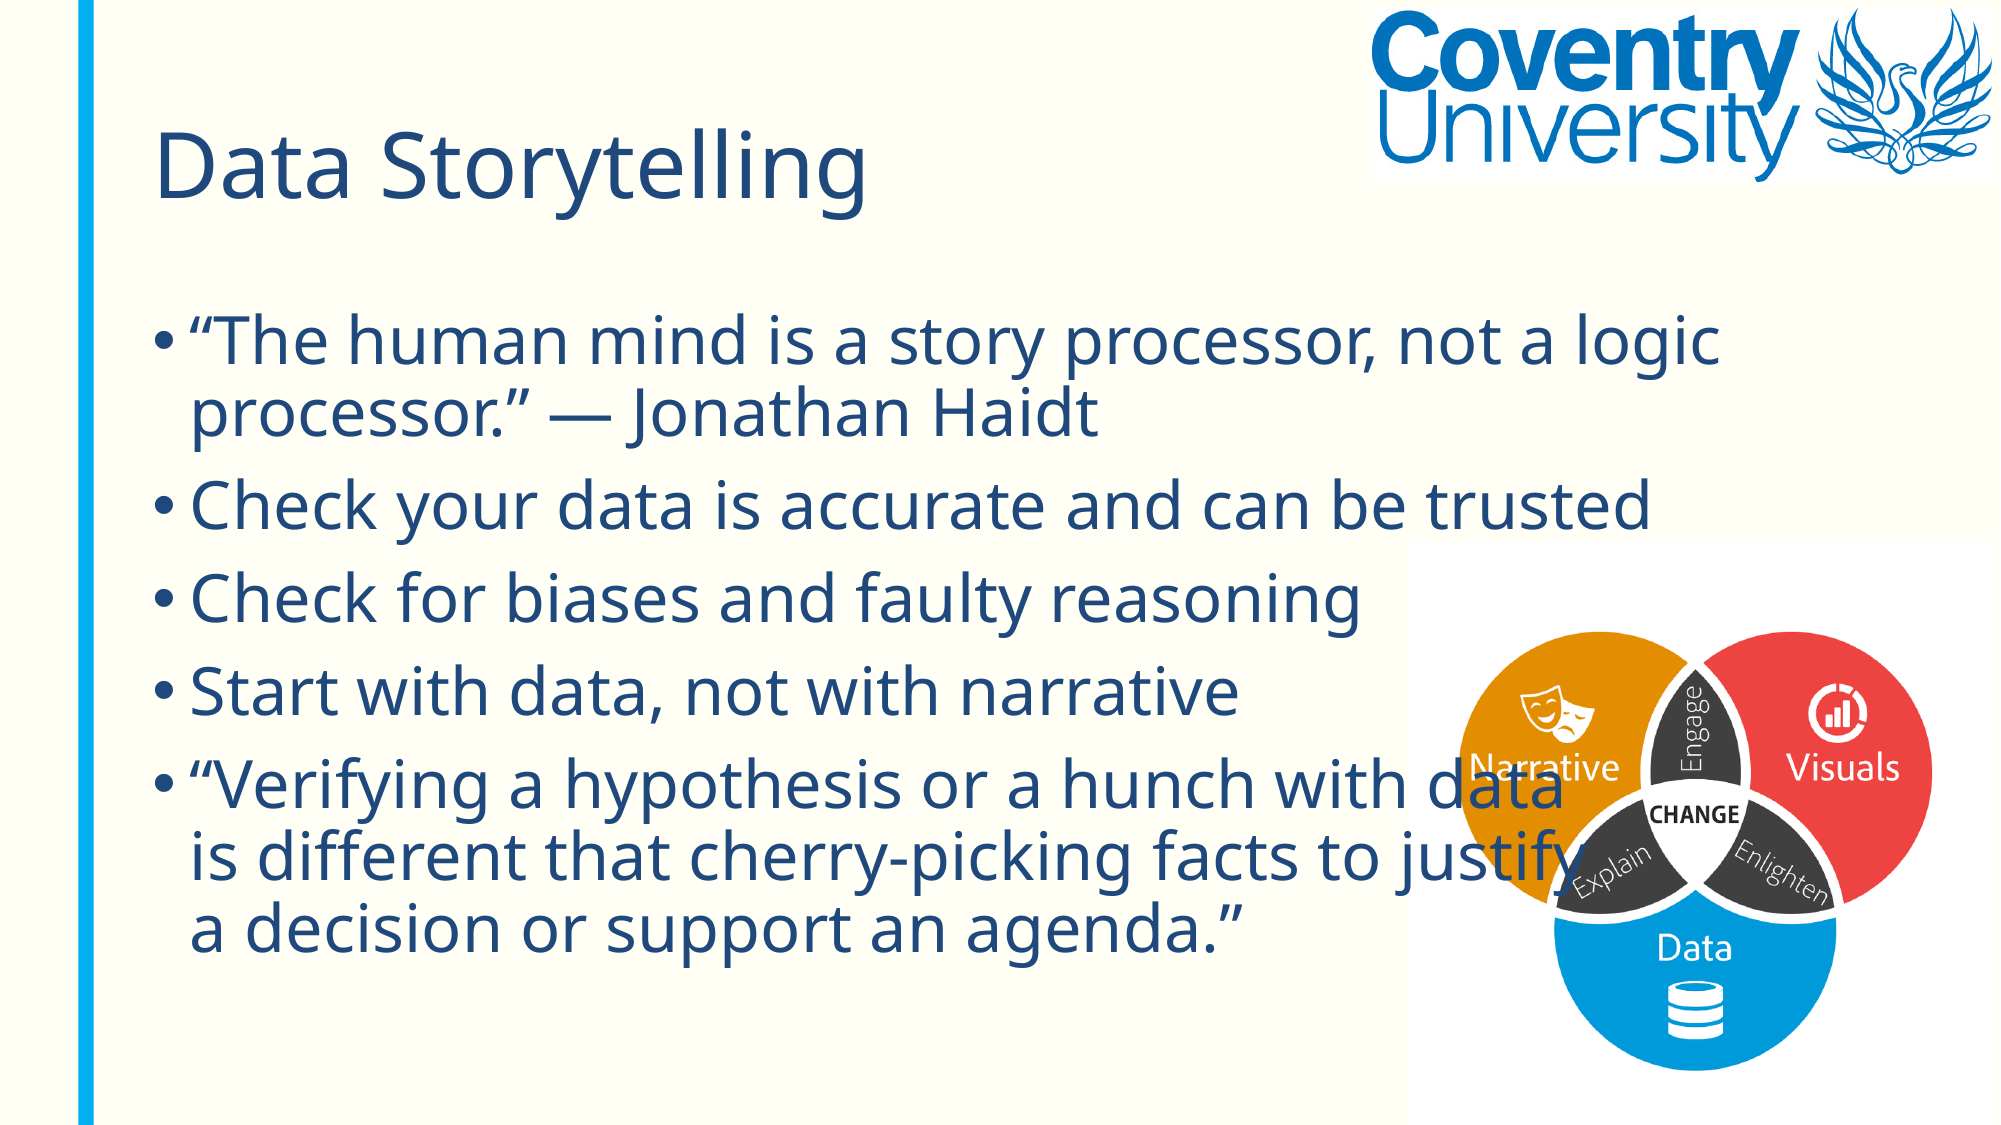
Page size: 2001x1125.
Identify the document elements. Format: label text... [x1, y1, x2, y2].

picture [1408, 541, 1992, 1125]
list “The human mind is a story processor, not a logic processor.” — Jonathan Haidt Check your data is accurate and can be trusted Check for biases and faulty reasoning Start with data, not with narrative “Verifying a hypothesis or a hunch with data is different that cherry-picking facts to justify a decision or support an agenda.” [137, 299, 1863, 1014]
picture [1372, 8, 1992, 182]
title Data Storytelling [137, 59, 1863, 278]
